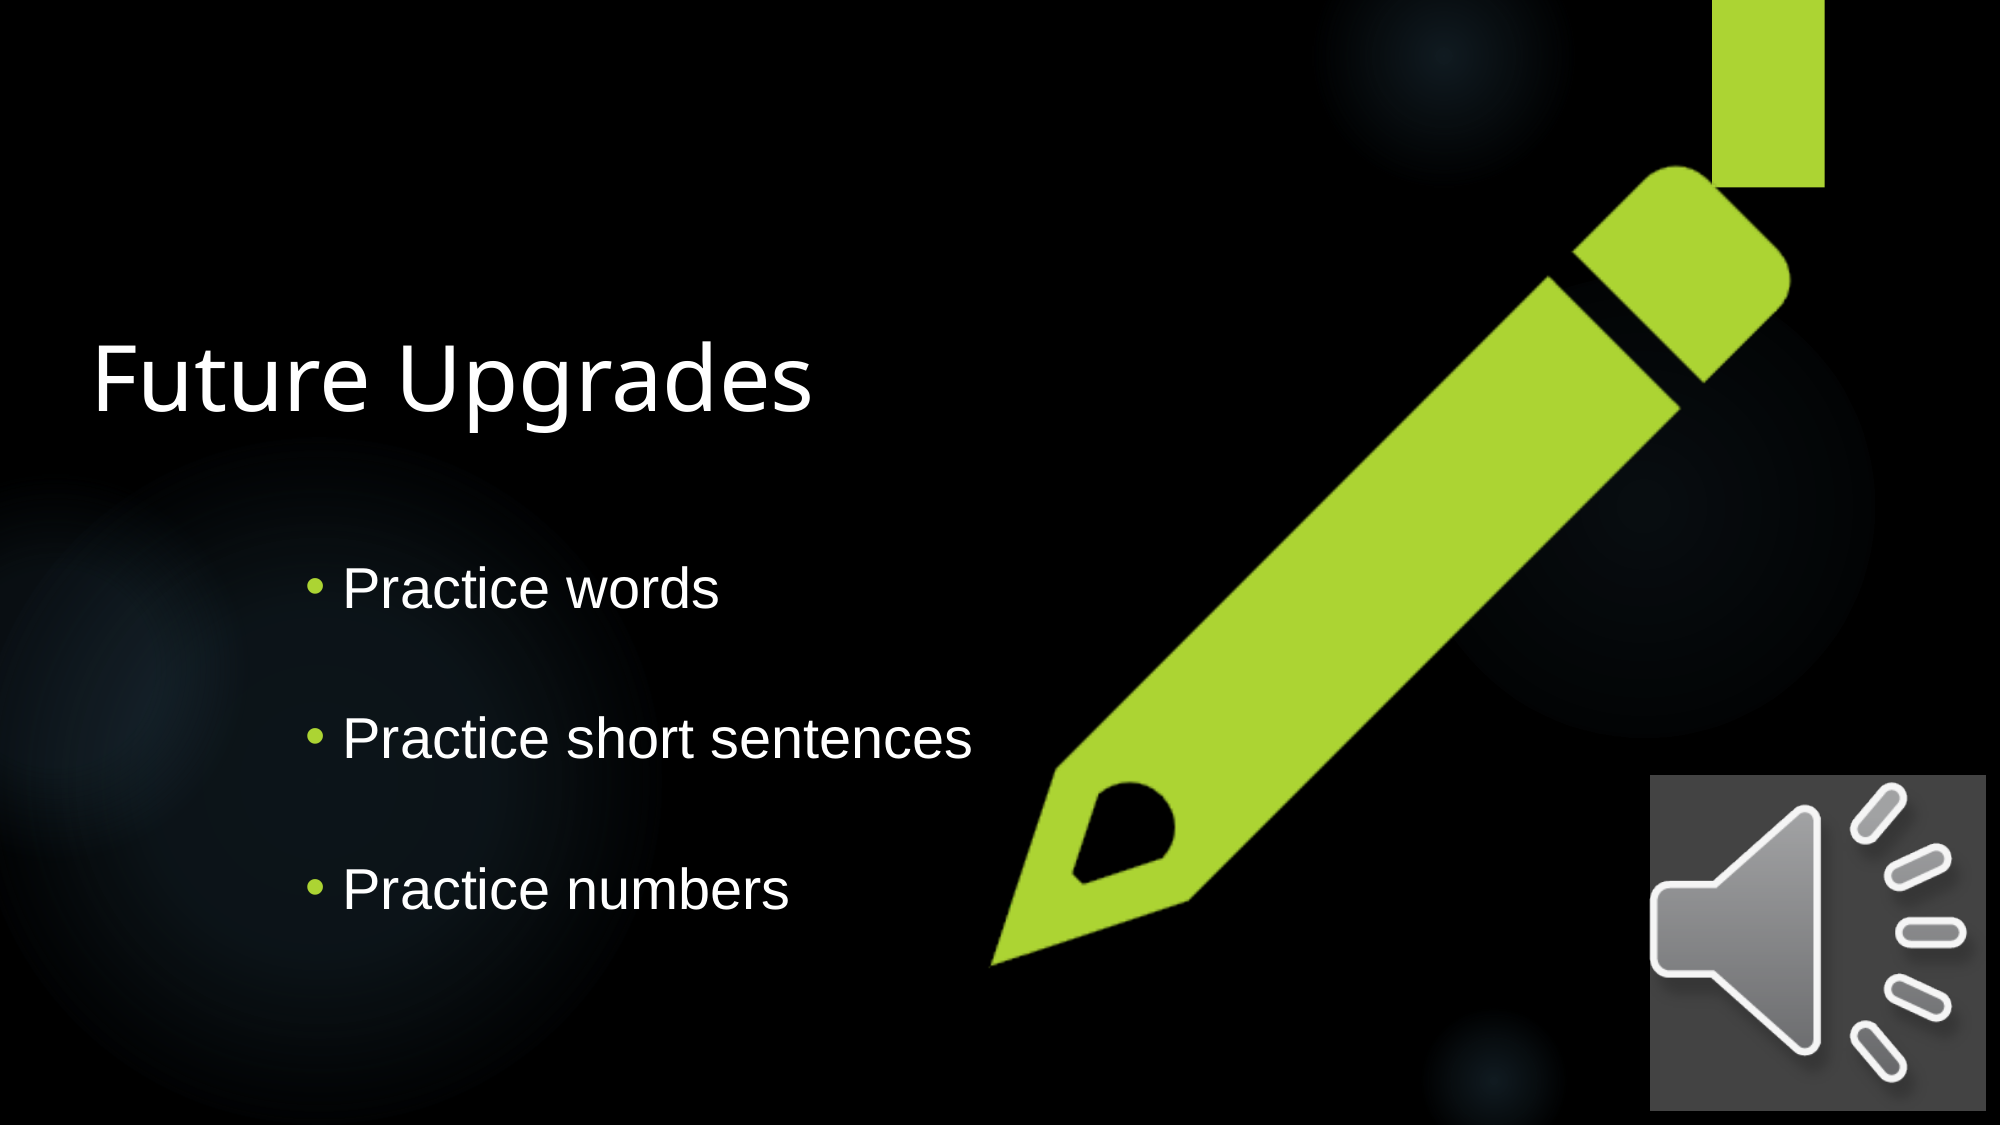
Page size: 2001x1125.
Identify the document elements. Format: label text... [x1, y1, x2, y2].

text_box Practice words Practice short sentences Practice numbers [281, 473, 914, 933]
text_box Future Upgrades [74, 91, 968, 439]
picture [0, 437, 663, 1125]
picture [919, 0, 1987, 1125]
